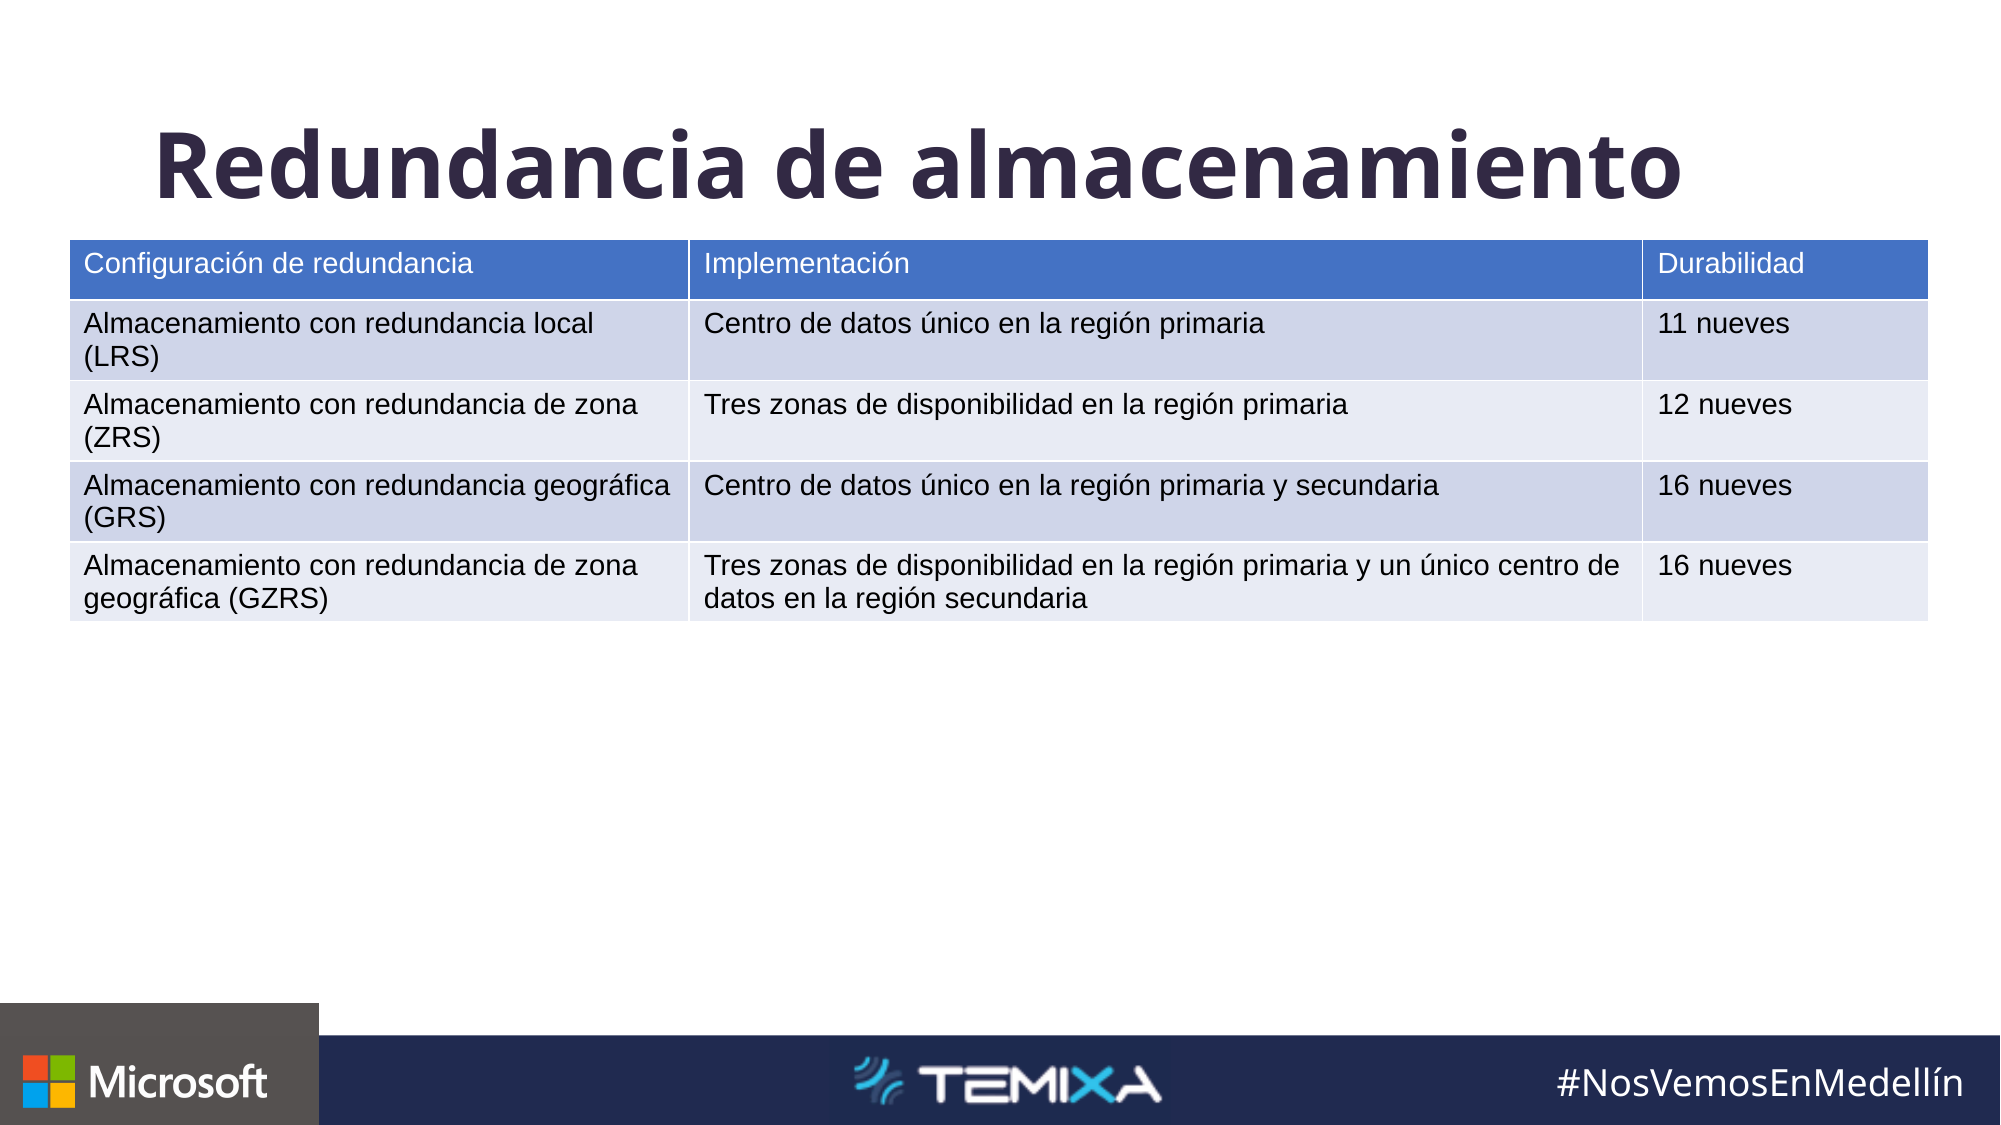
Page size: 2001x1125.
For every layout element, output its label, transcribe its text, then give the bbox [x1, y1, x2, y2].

table_header Configuración de redundancia [70, 240, 688, 299]
table_cell Almacenamiento con redundancia de zona geográfica (GZRS) [70, 543, 688, 621]
table_cell Almacenamiento con redundancia local (LRS) [70, 301, 688, 380]
table_header Durabilidad [1643, 240, 1928, 299]
picture [0, 1003, 319, 1125]
table_cell 16 nueves [1643, 462, 1928, 541]
table_cell Centro de datos único en la región primaria [690, 301, 1642, 380]
picture [829, 1037, 1171, 1125]
table_cell Tres zonas de disponibilidad en la región primaria [690, 381, 1642, 460]
table_cell Tres zonas de disponibilidad en la región primaria y un único centro de datos en la región secundaria [690, 543, 1642, 621]
table_cell Centro de datos único en la región primaria y secundaria [690, 462, 1642, 541]
table_header Implementación [690, 240, 1642, 299]
table_cell Almacenamiento con redundancia de zona (ZRS) [70, 381, 688, 460]
table_cell 16 nueves [1643, 543, 1928, 621]
title Redundancia de almacenamiento [137, 59, 1863, 238]
table_cell 12 nueves [1643, 381, 1928, 460]
table_cell 11 nueves [1643, 301, 1928, 380]
table_cell Almacenamiento con redundancia geográfica (GRS) [70, 462, 688, 541]
